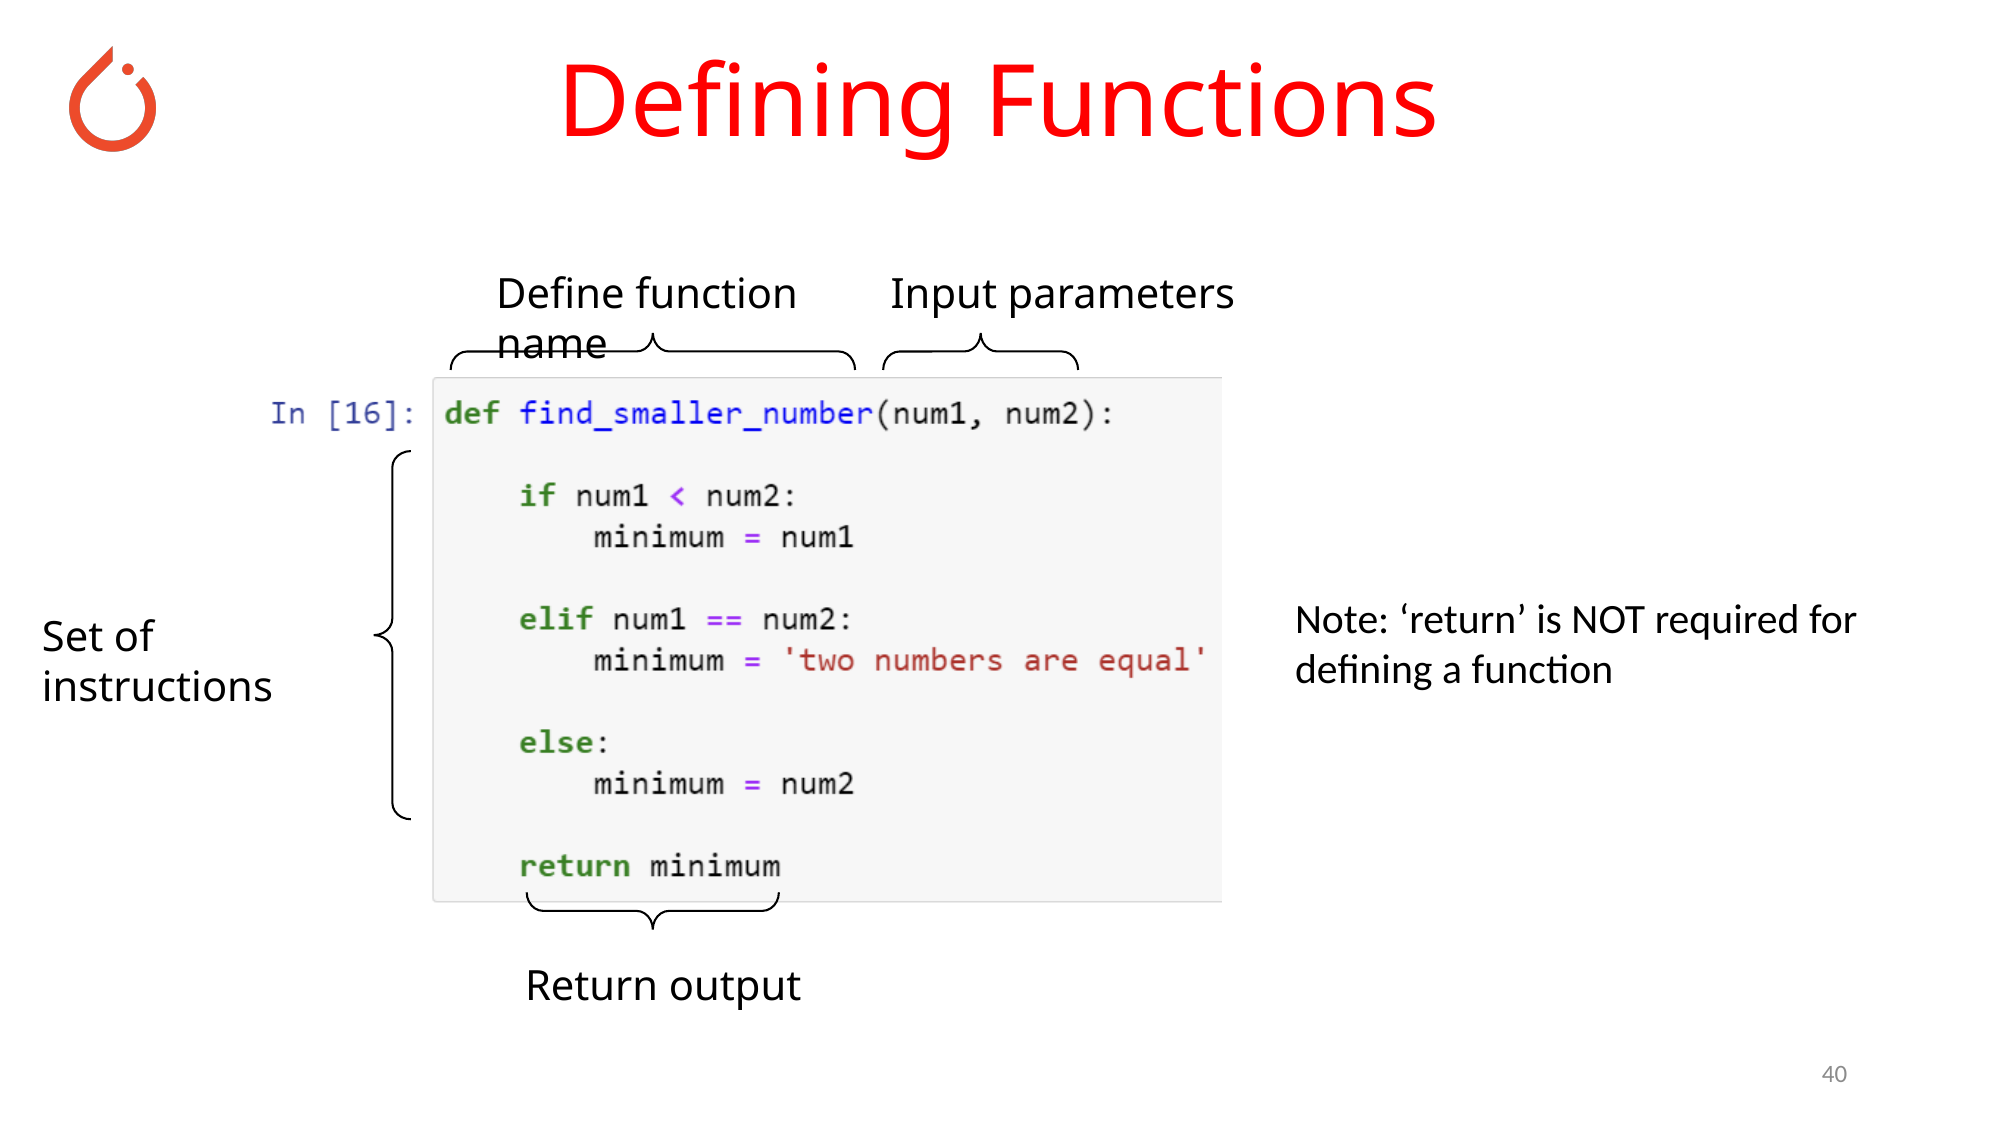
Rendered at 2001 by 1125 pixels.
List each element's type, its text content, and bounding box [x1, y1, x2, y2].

text_box [450, 350, 481, 371]
picture [69, 46, 156, 152]
text_box Set of instructions [27, 602, 253, 718]
text_box Input parameters [875, 259, 1281, 325]
text_box Defining Functions [136, 3, 1862, 166]
slide_number 40 [1412, 1042, 1863, 1103]
picture [253, 377, 1222, 923]
text_box Define function name [481, 259, 886, 375]
text_box Note: ‘return’ is NOT required for defining a function [1280, 583, 1973, 699]
text_box Return output [510, 951, 857, 1017]
text_box [882, 332, 1079, 371]
